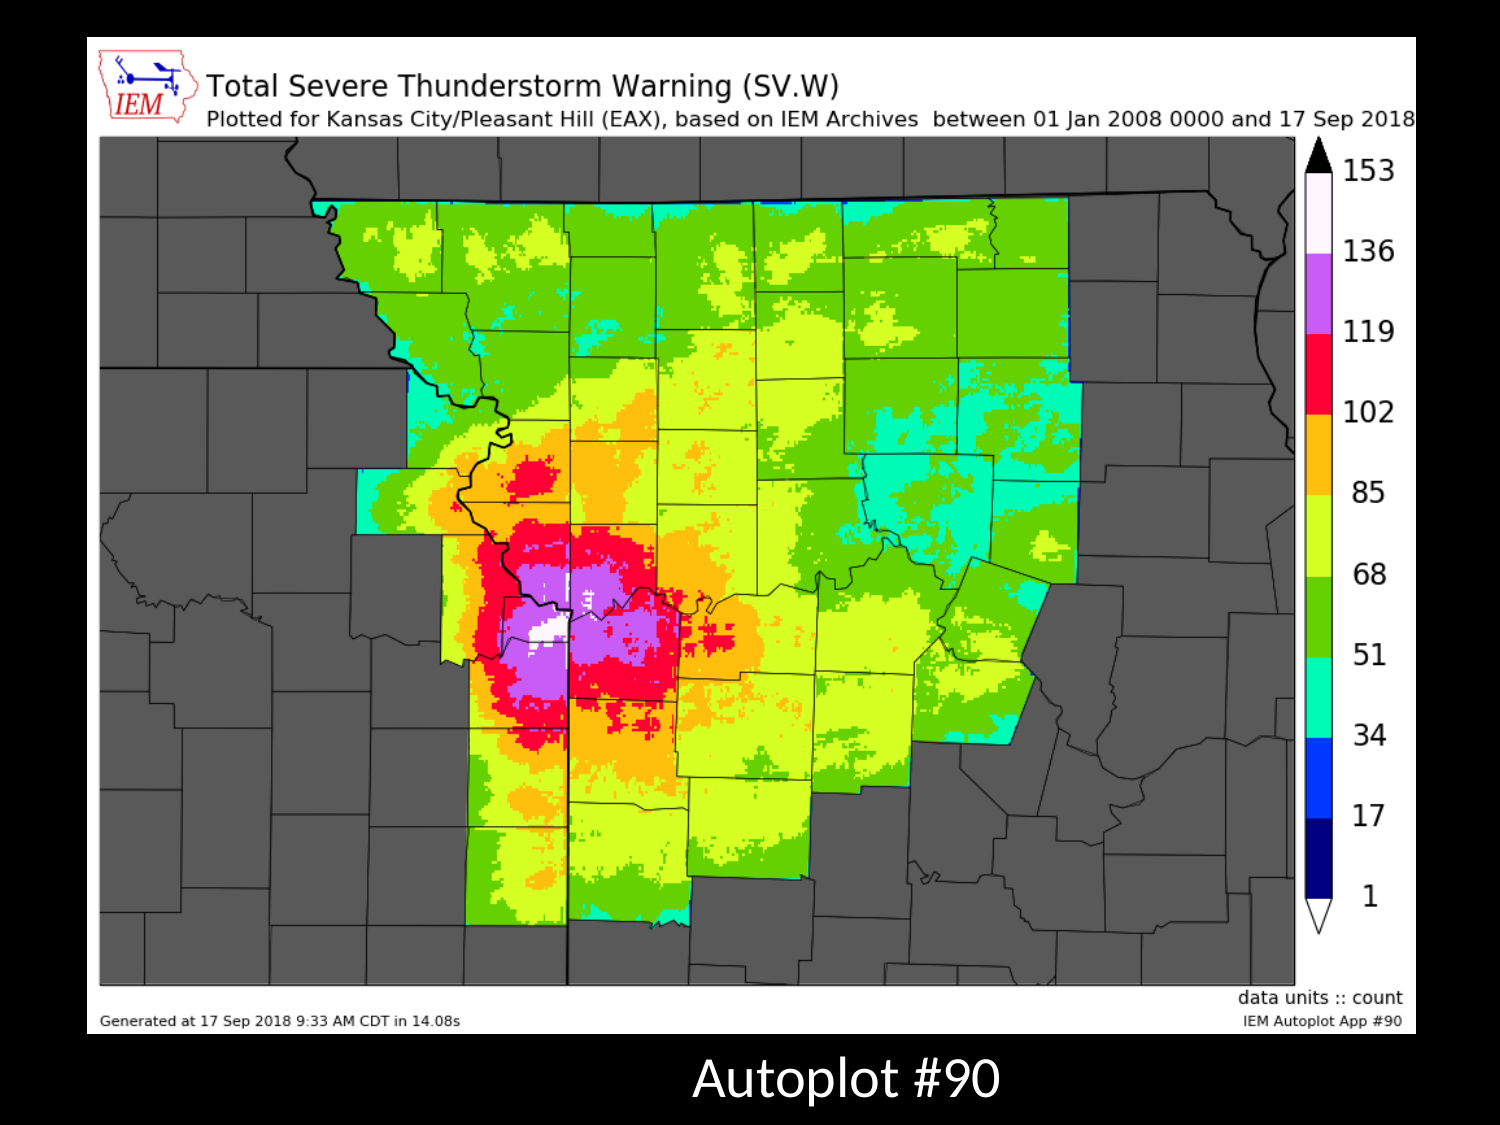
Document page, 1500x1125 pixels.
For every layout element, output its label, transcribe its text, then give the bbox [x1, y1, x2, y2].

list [87, 37, 1417, 1034]
text_box Autoplot #90 [677, 1042, 1017, 1117]
